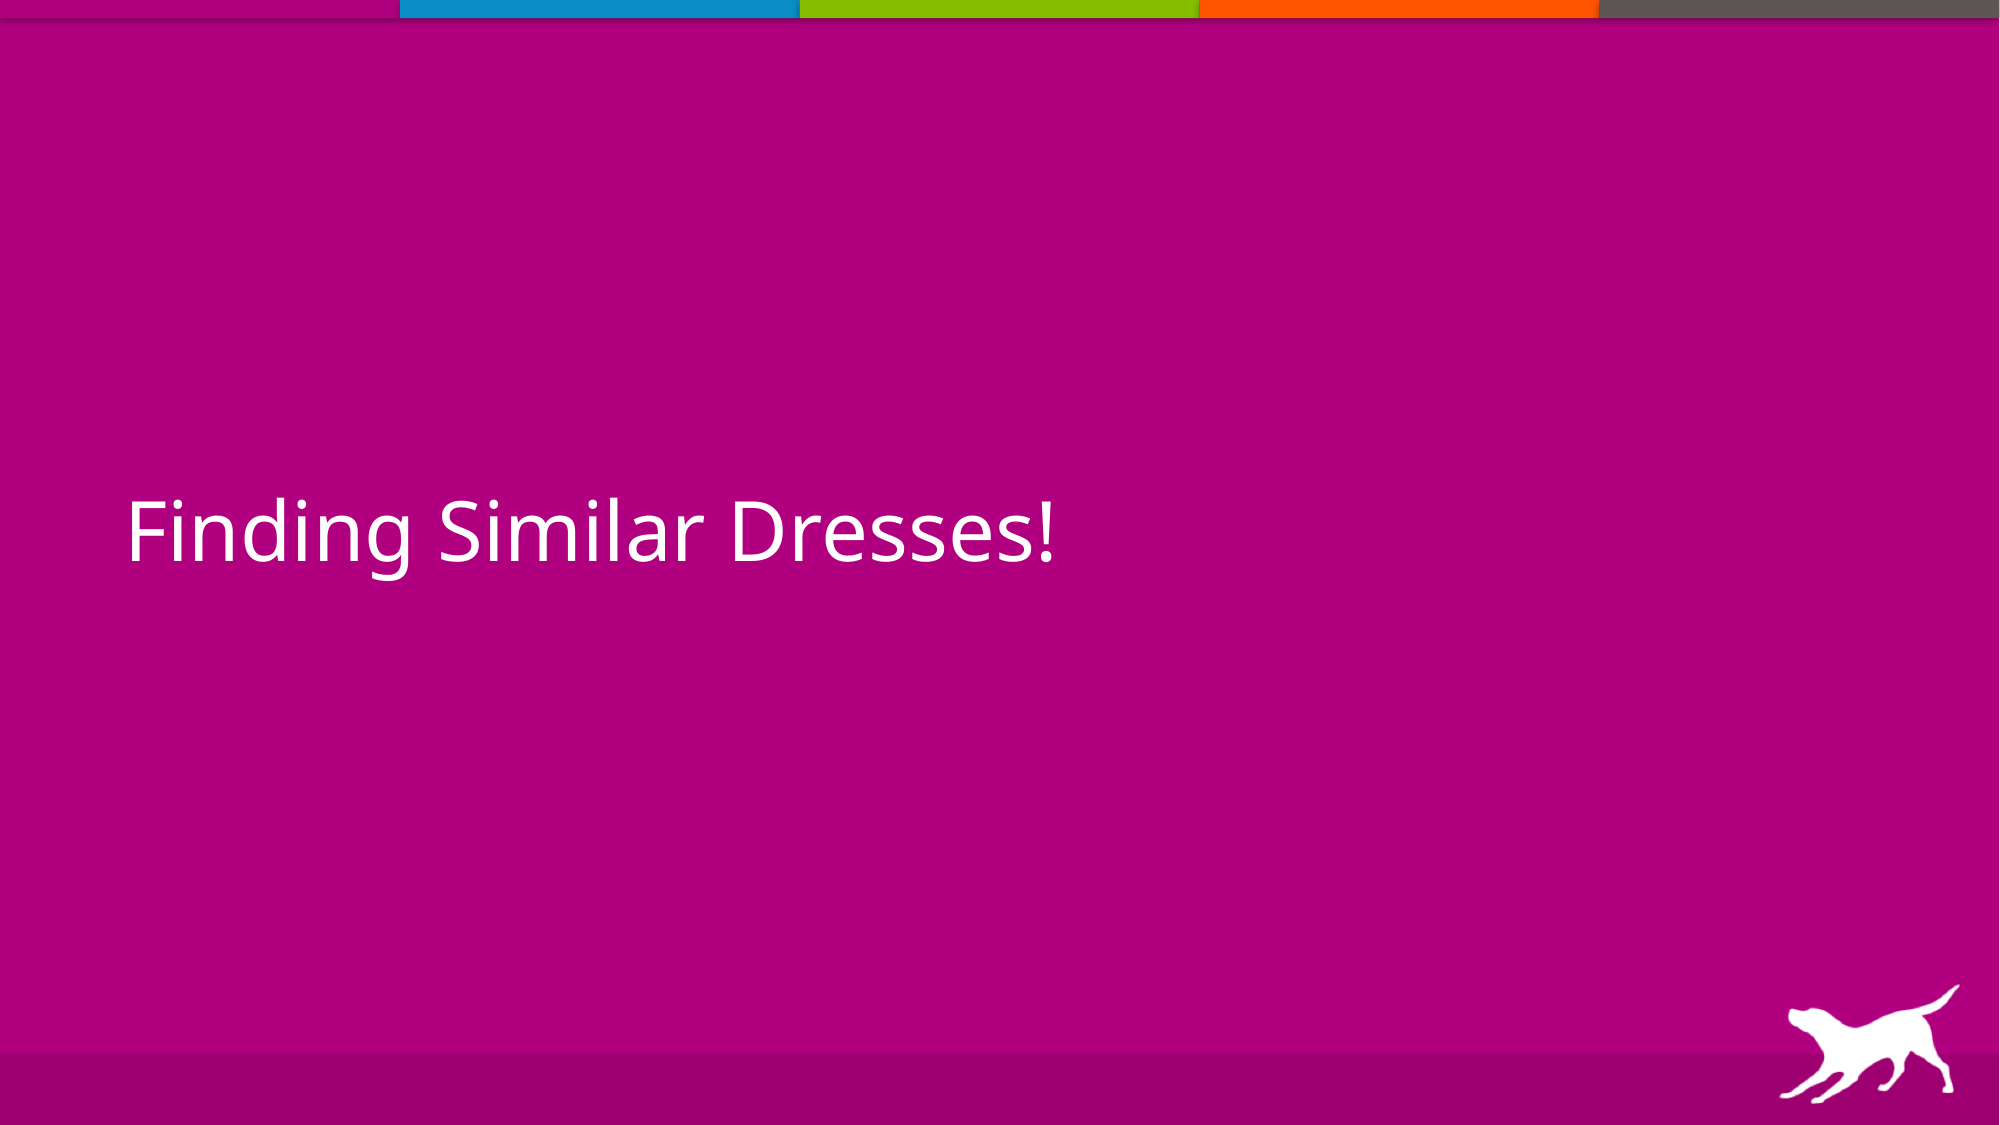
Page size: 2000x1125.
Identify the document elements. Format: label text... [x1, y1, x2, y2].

picture [1775, 981, 1966, 1106]
title Finding Similar Dresses! [109, 266, 1858, 791]
